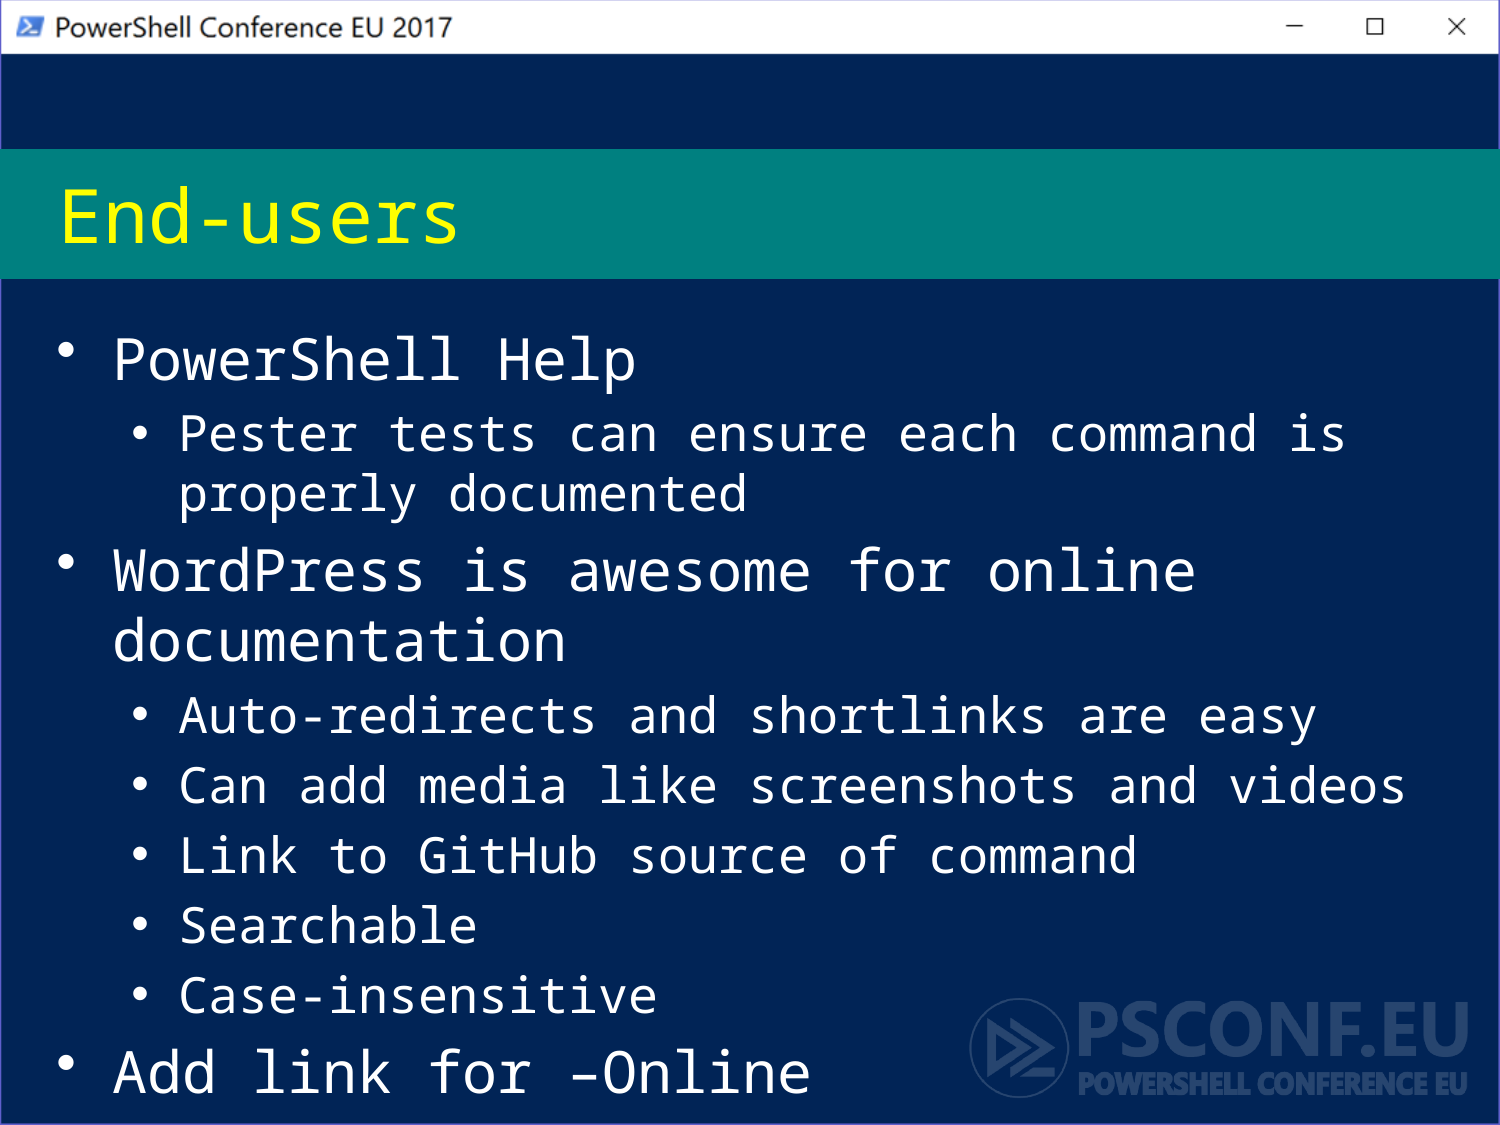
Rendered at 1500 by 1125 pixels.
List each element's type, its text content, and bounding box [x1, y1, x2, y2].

picture [0, 0, 1500, 149]
picture [0, 279, 1500, 1125]
title End-users [0, 149, 1500, 279]
list PowerShell Help Pester tests can ensure each command is properly documented WordPress is awesome for online documentation Auto-redirects and shortlinks are easy Can add media like screenshots and videos Link to GitHub source of command Searchable Case-insensitive Add link for –Online [41, 314, 1459, 1059]
